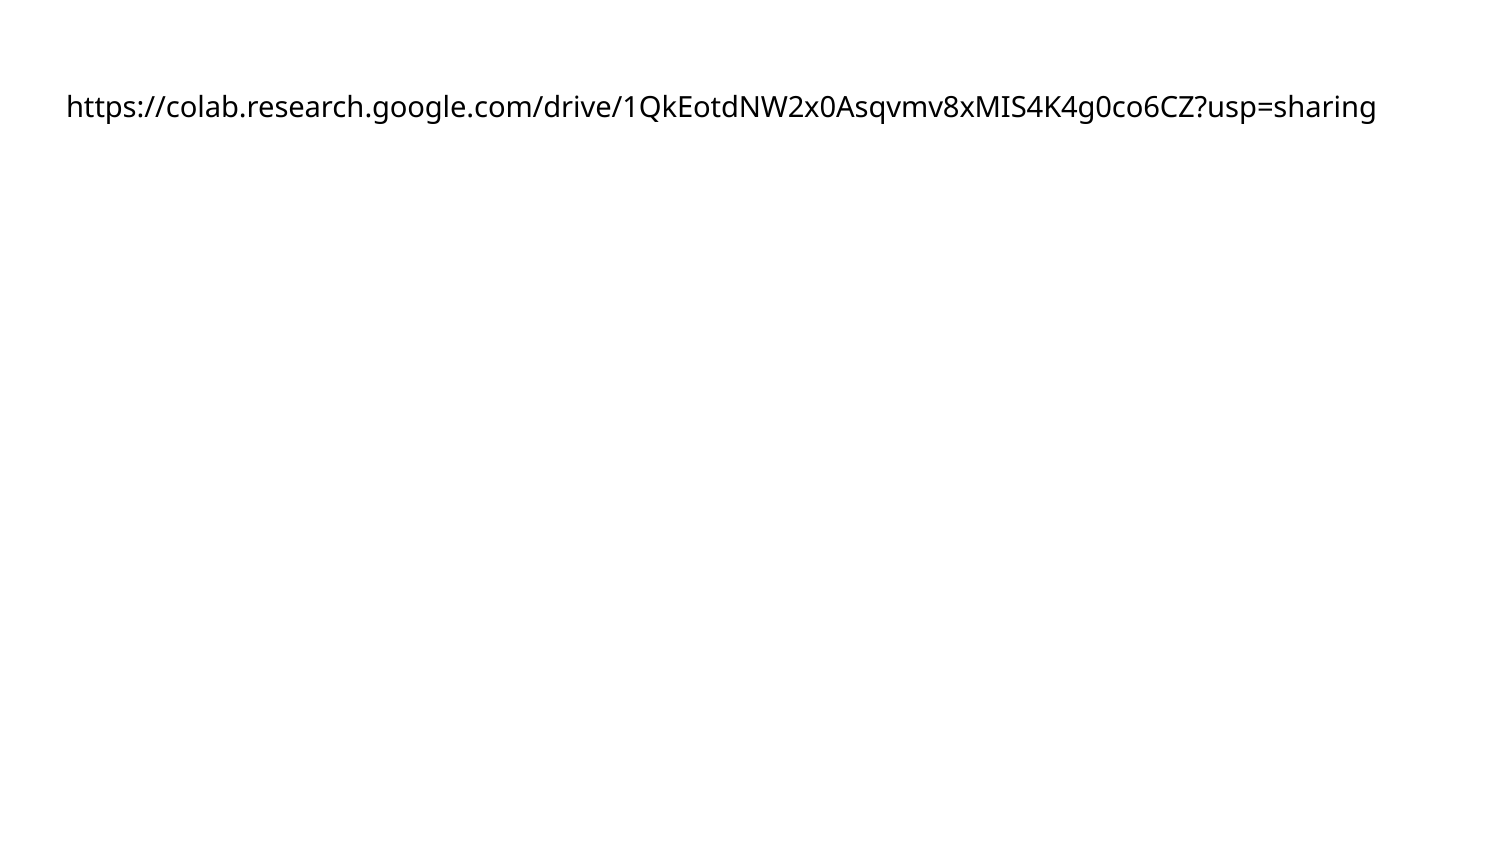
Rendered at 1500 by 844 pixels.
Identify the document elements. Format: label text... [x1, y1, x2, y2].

title https://colab.research.google.com/drive/1QkEotdNW2x0Asqvmv8xMIS4K4g0co6CZ?usp=sharing [51, 72, 1449, 167]
